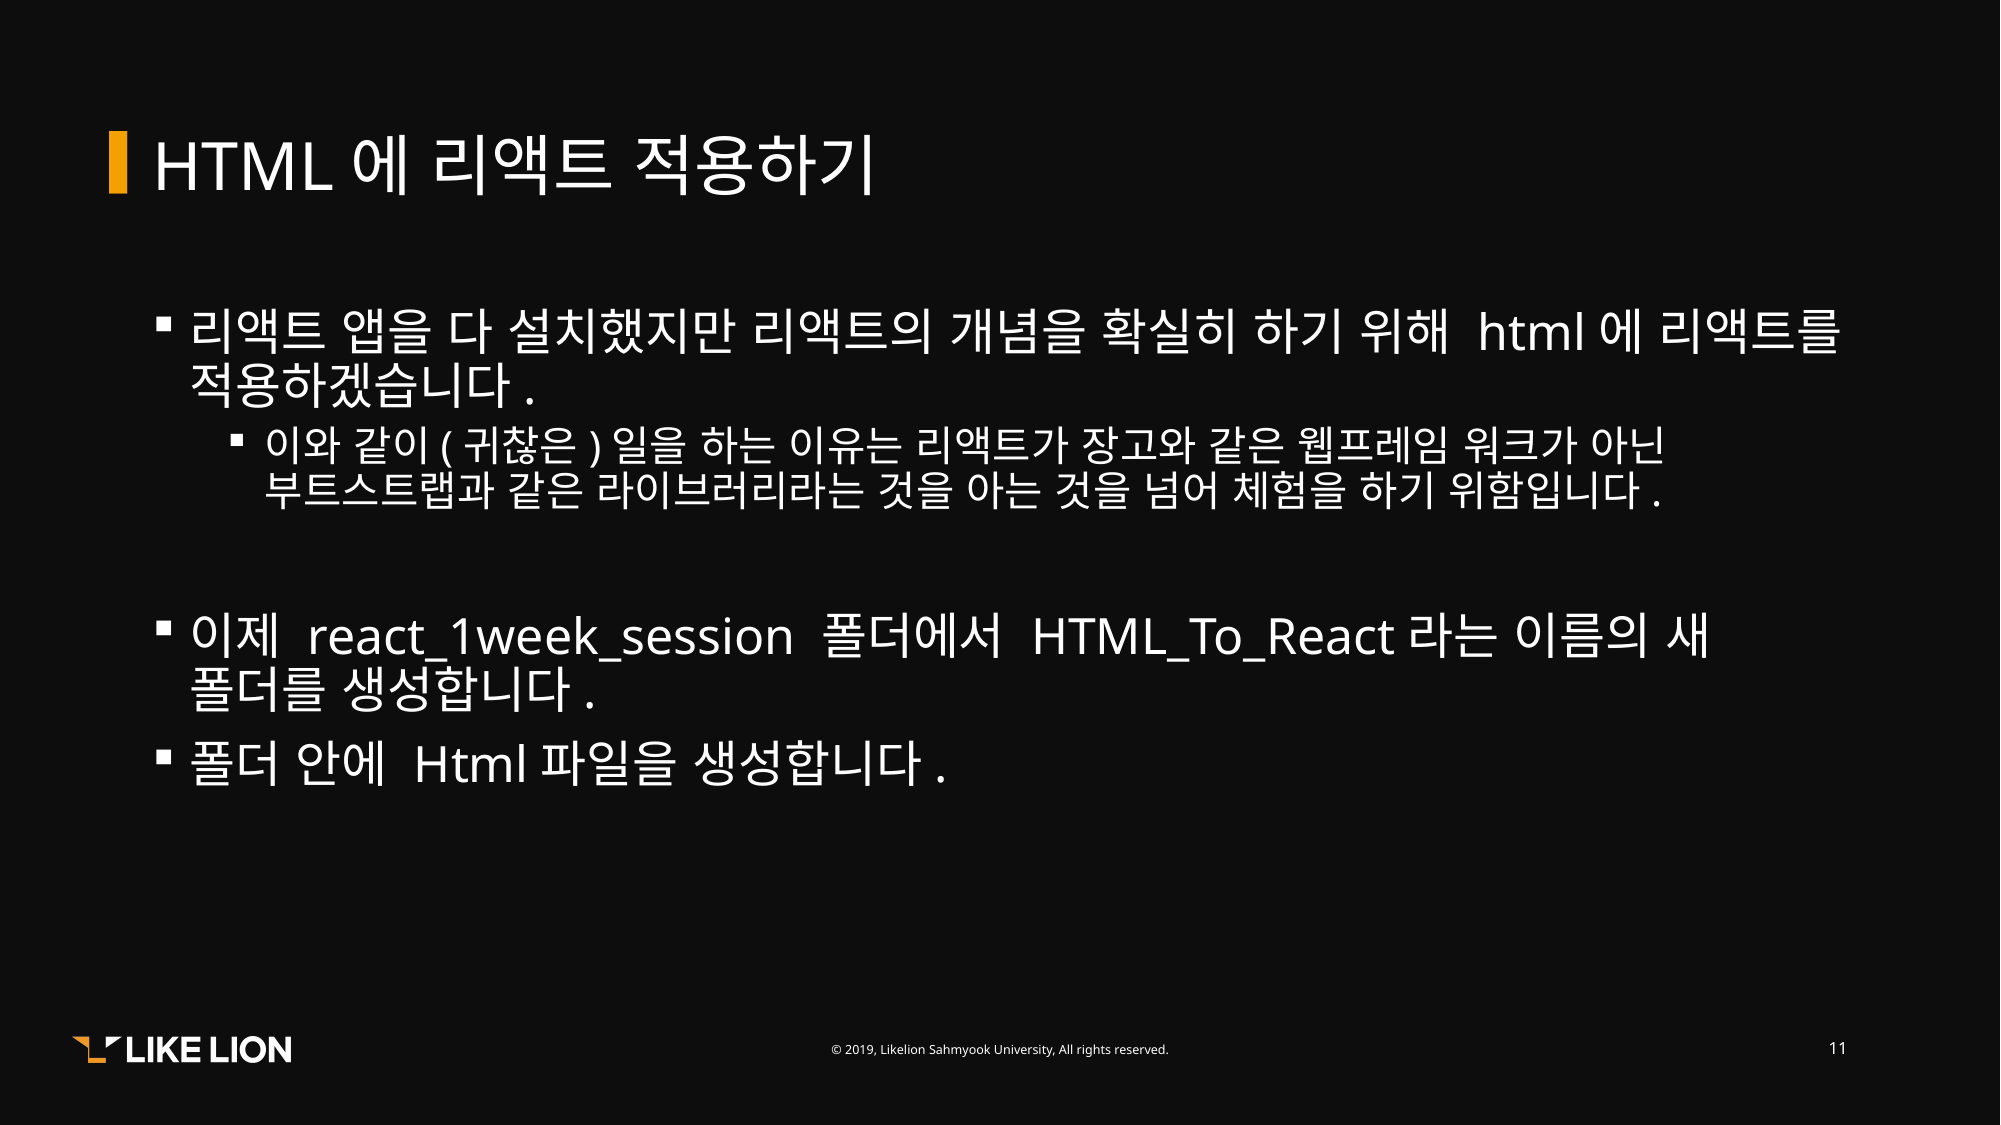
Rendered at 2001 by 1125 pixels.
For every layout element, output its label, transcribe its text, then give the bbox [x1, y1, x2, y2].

title HTML에 리액트 적용하기 [137, 59, 1863, 278]
list 리액트 앱을 다 설치했지만 리액트의 개념을 확실히 하기 위해 html에 리액트를 적용하겠습니다. 이와 같이(귀찮은)일을 하는 이유는 리액트가 장고와 같은 웹프레임 워크가 아닌 부트스트랩과 같은 라이브러리라는 것을 아는 것을 넘어 체험을 하기 위함입니다. 이제 react_1week_session 폴더에서 HTML_To_React라는 이름의 새 폴더를 생성합니다. 폴더 안에 Html파일을 생성합니다. [137, 299, 1863, 1014]
picture [72, 1036, 291, 1063]
slide_number 11 [1412, 1019, 1863, 1080]
